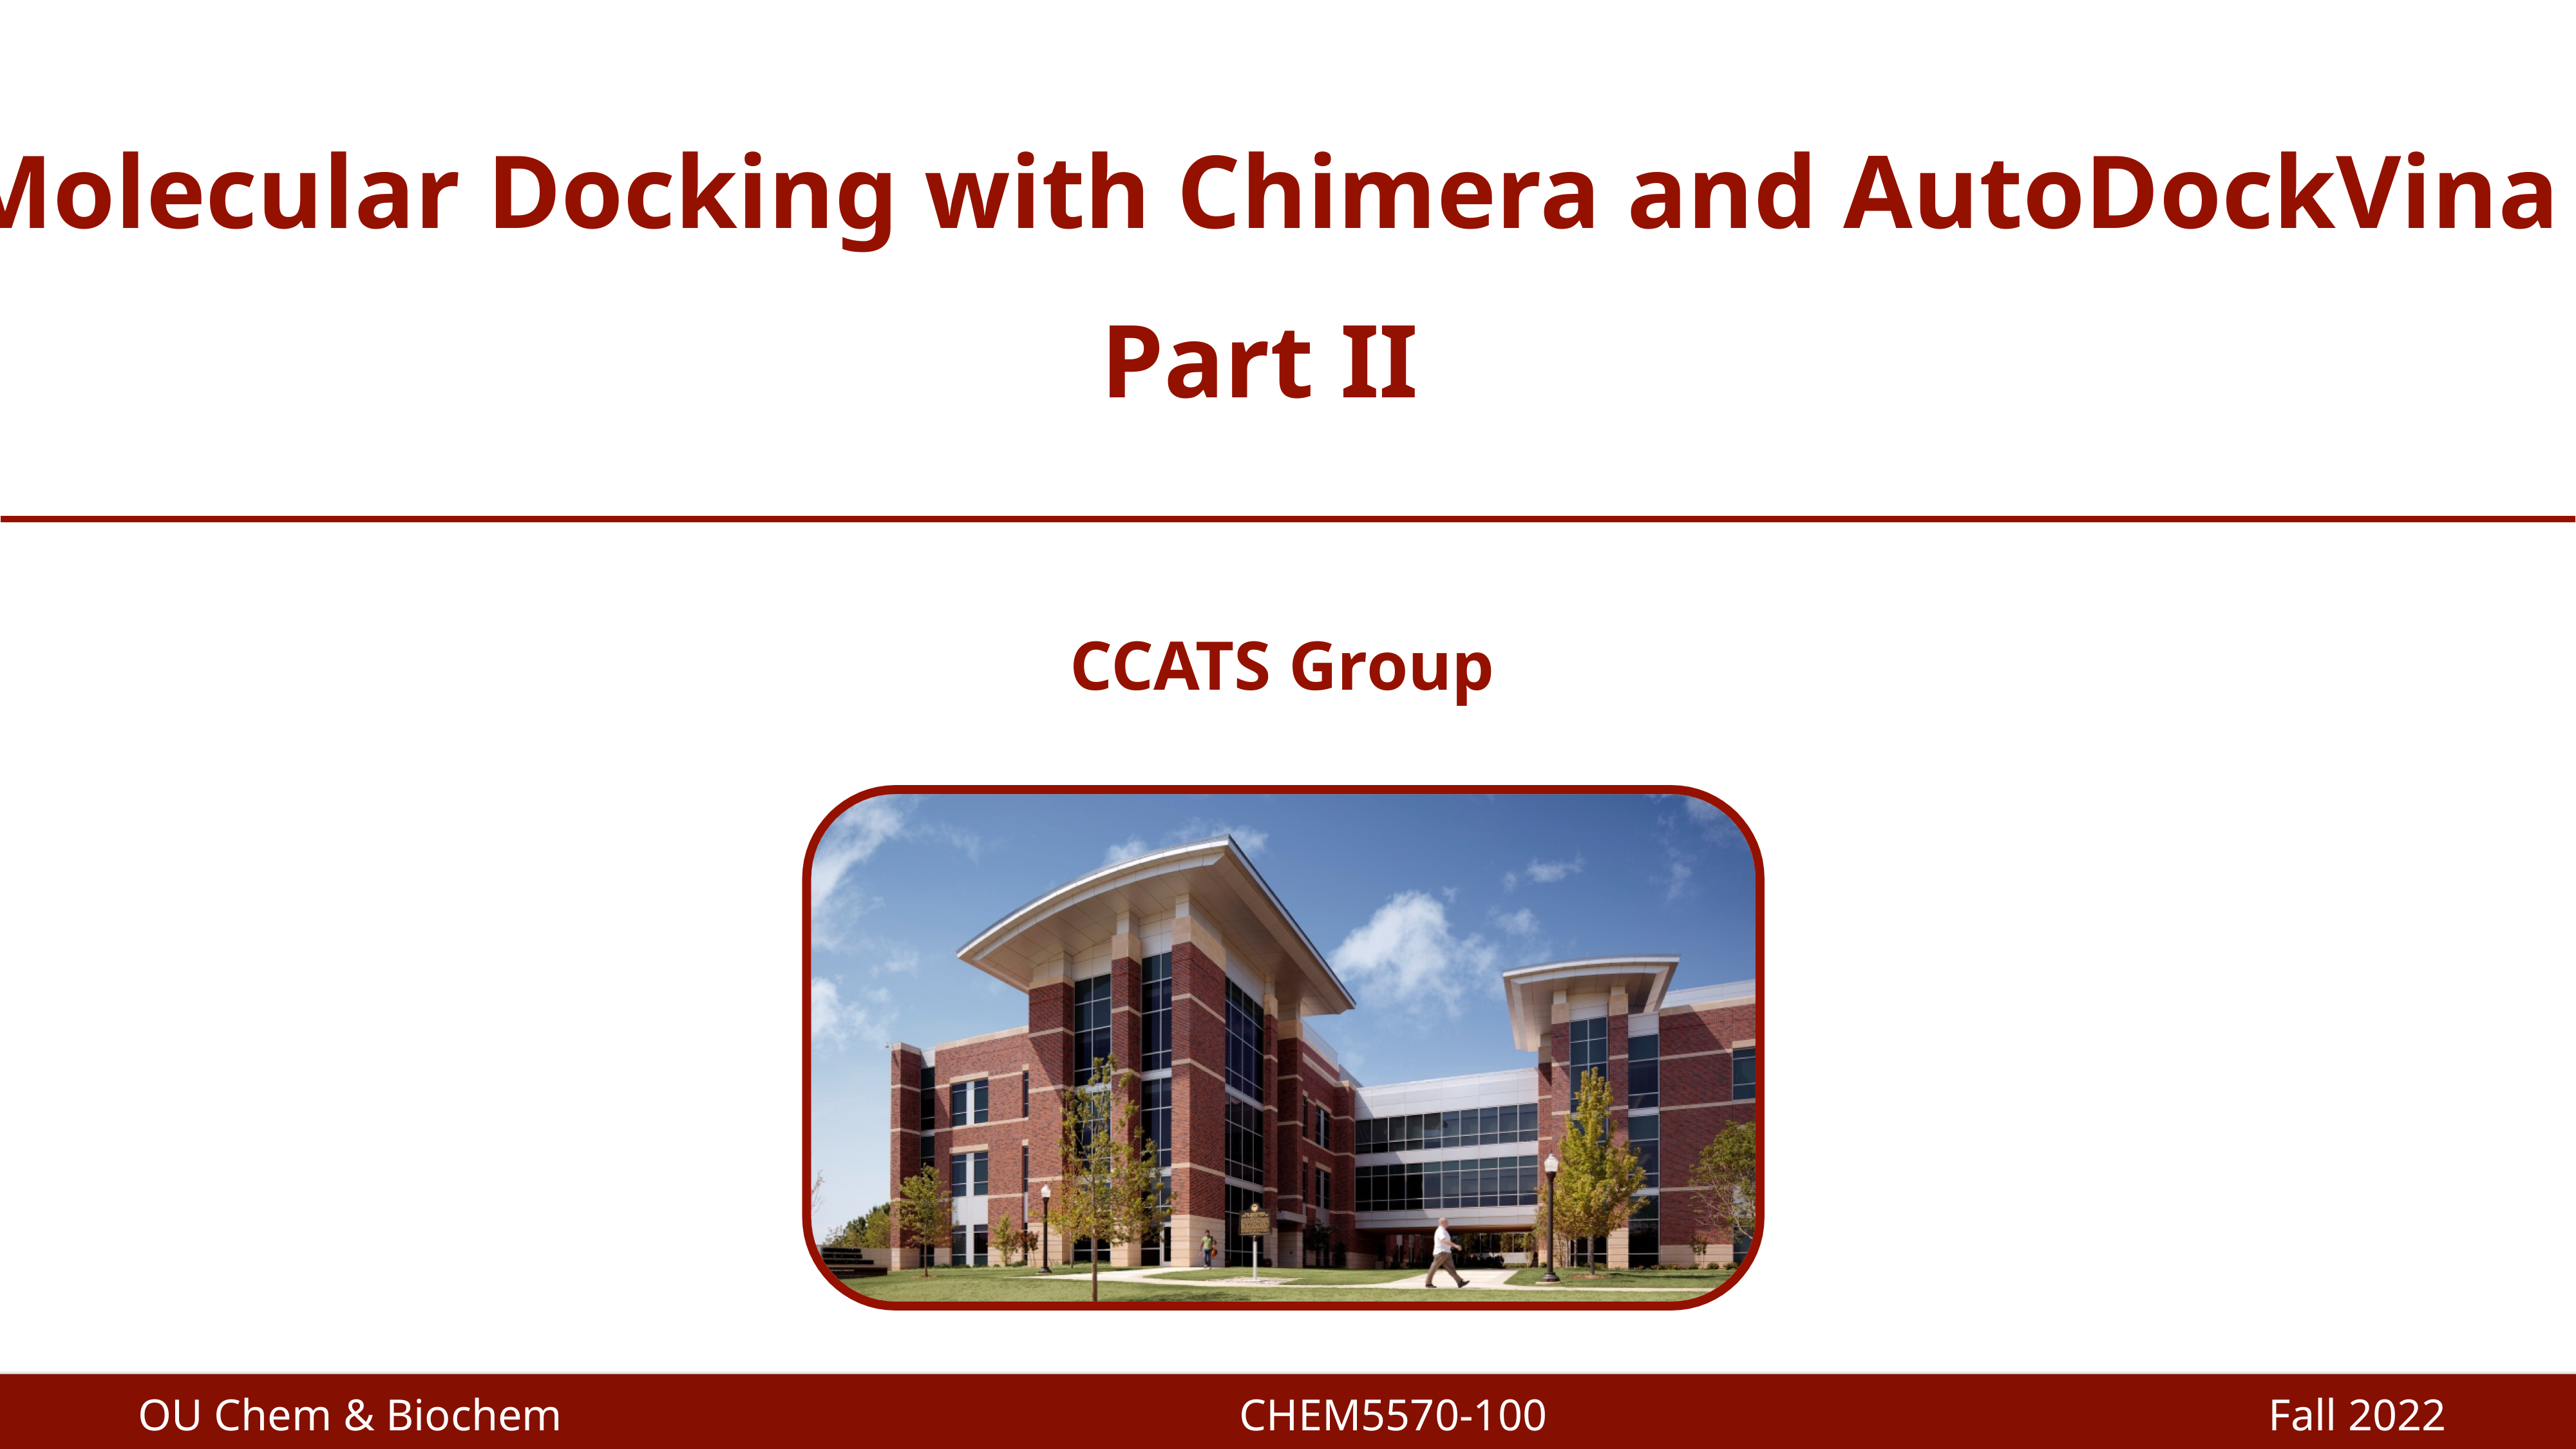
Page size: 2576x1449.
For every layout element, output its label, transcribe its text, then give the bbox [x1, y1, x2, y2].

picture [799, 785, 1766, 1311]
title Molecular Docking with Chimera and AutoDockVina Part II [0, 59, 2576, 426]
text_box CCATS Group [477, 499, 2088, 711]
